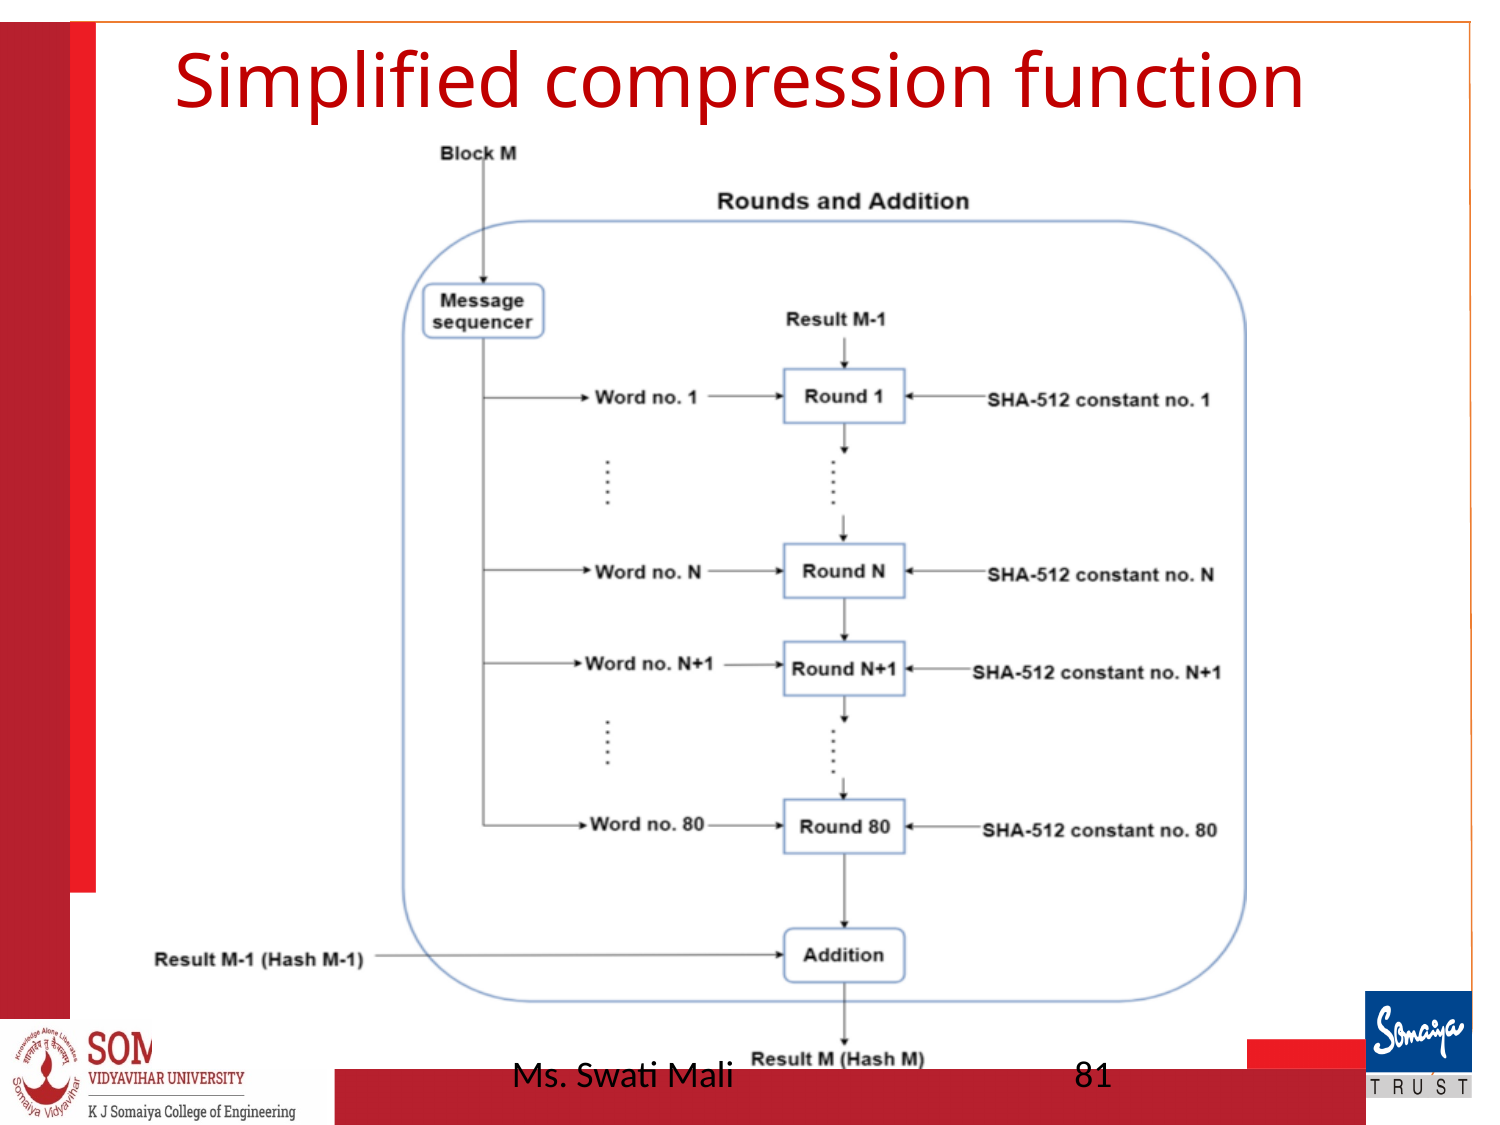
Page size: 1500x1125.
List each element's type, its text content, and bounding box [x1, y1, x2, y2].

picture [1365, 991, 1472, 1098]
footer Ms. Swati Mali [496, 1076, 1004, 1103]
slide_number 81 [1059, 1042, 1397, 1103]
picture [0, 22, 1365, 1125]
title Simplified compression function [134, 35, 1349, 179]
